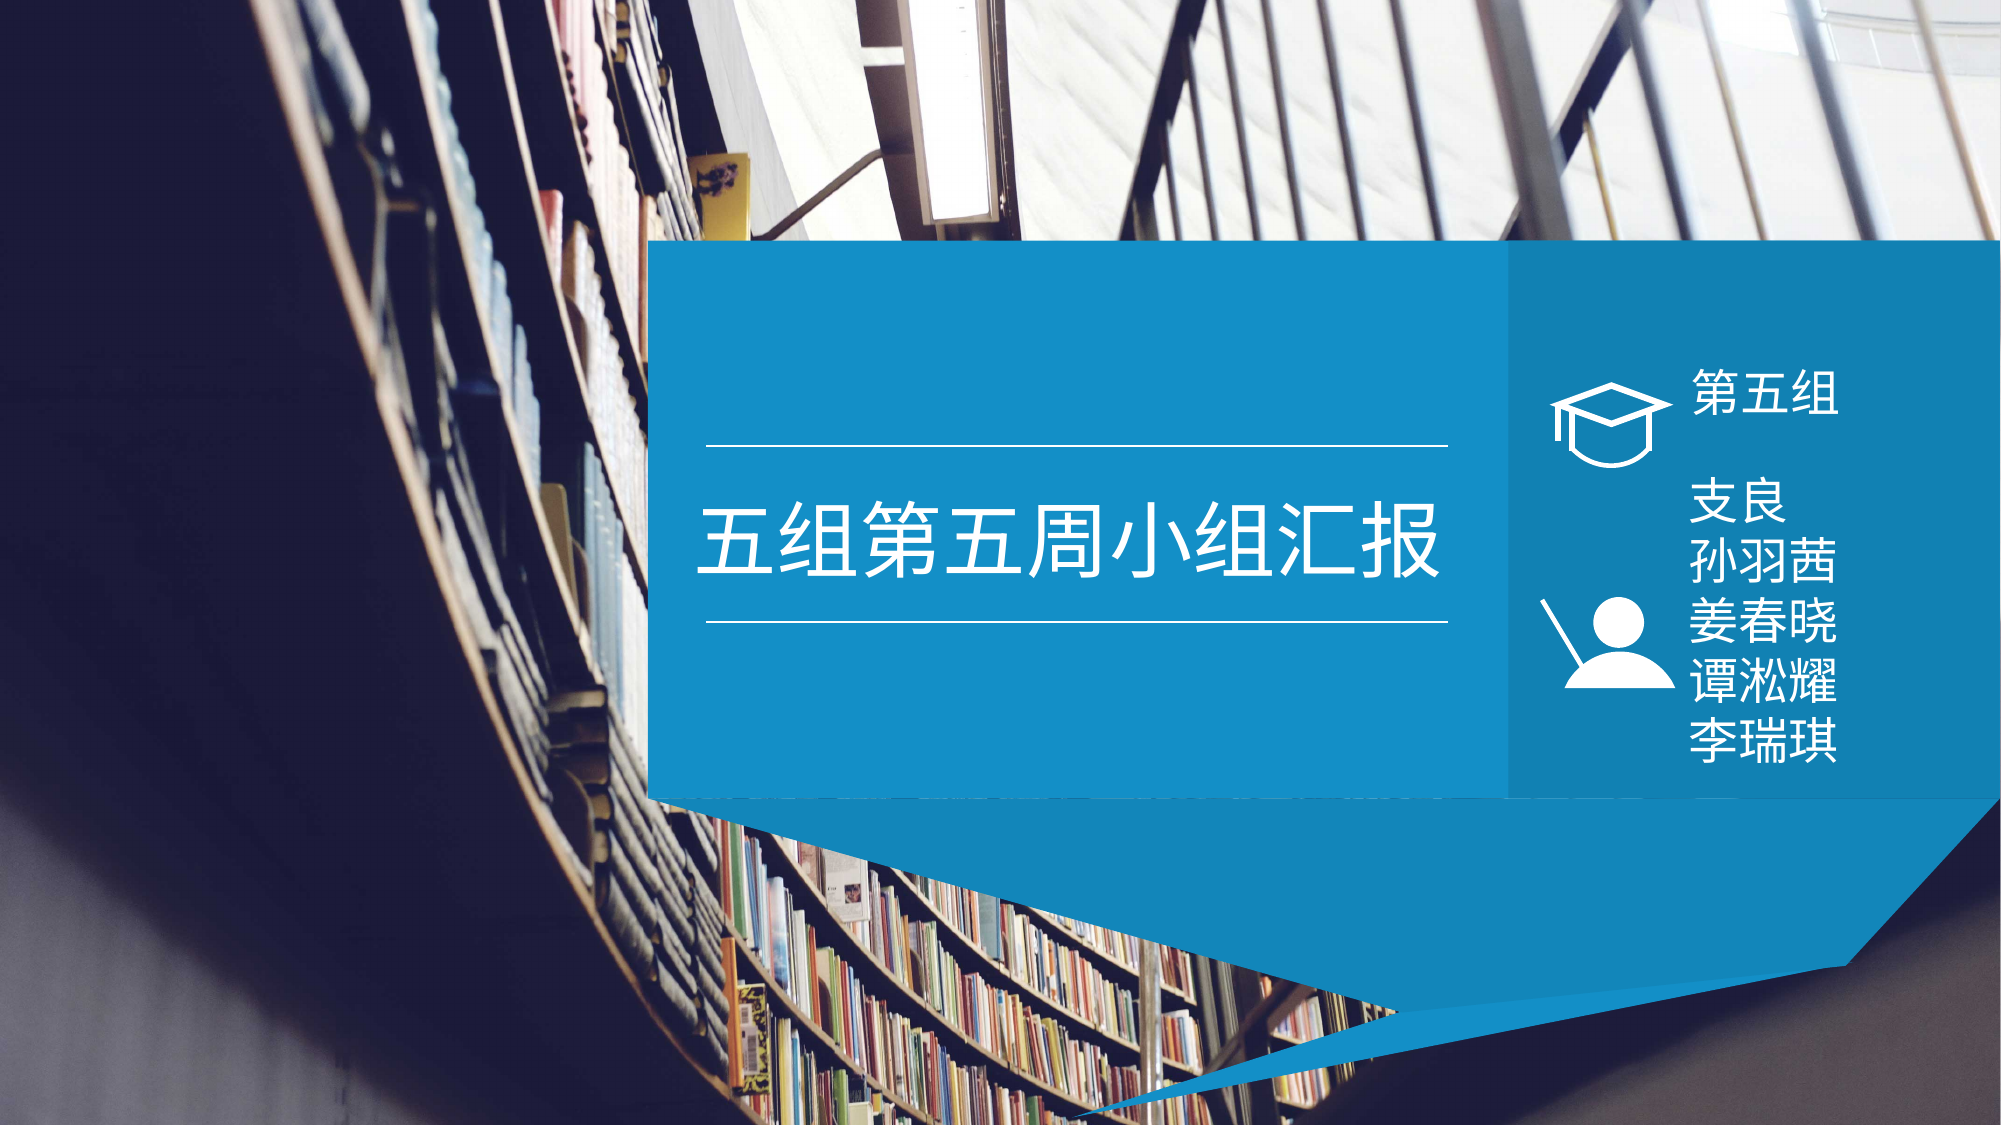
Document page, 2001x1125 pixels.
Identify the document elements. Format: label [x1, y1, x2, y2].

picture [0, 0, 2001, 1125]
text_box [1541, 596, 1676, 689]
text_box [1557, 385, 1665, 487]
